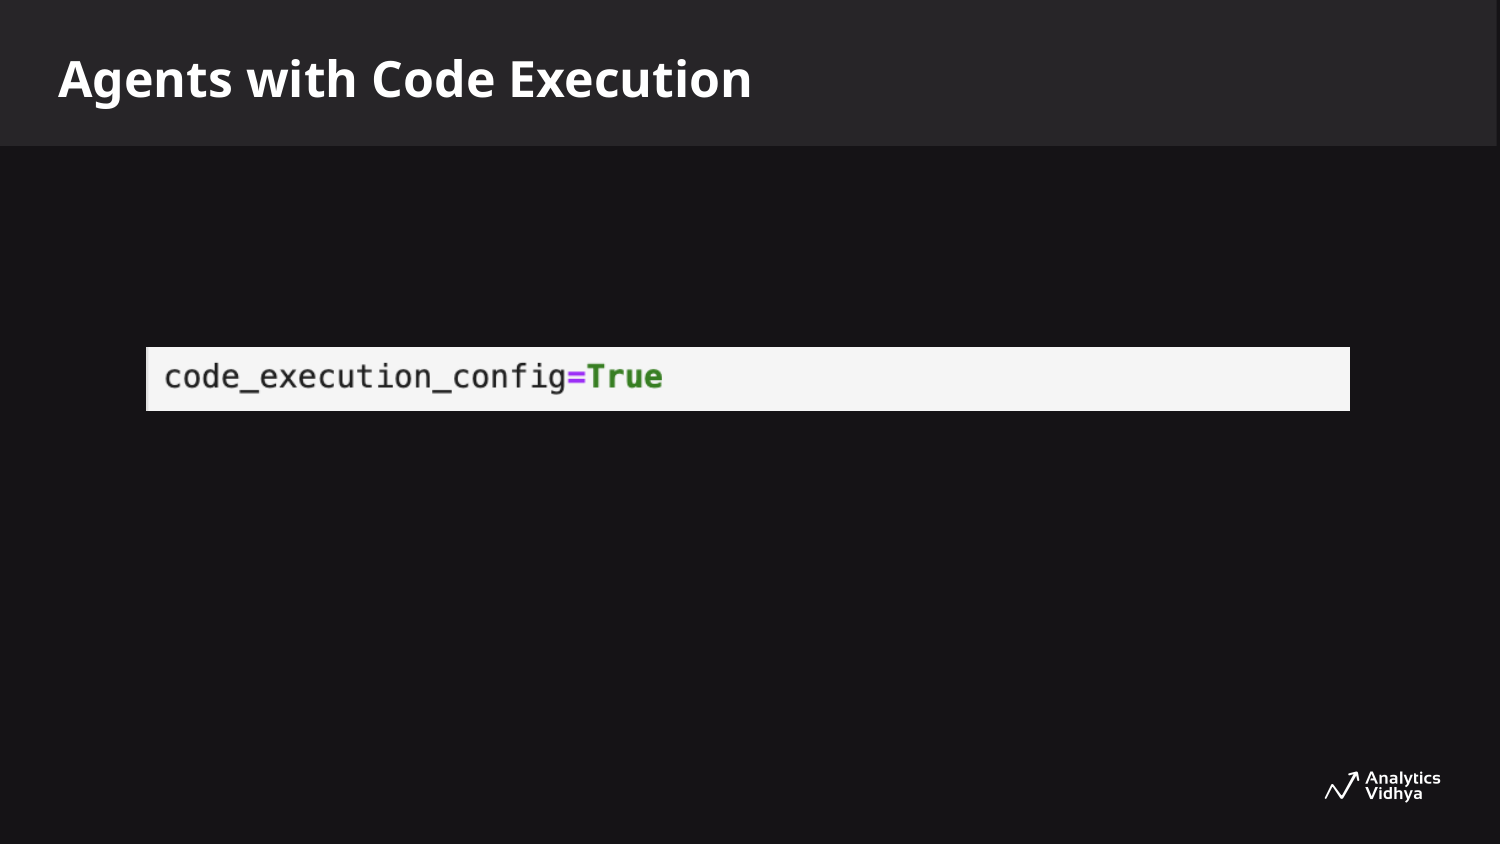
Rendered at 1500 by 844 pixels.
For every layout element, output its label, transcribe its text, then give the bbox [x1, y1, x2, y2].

text_box [0, 0, 1497, 146]
picture [1320, 769, 1445, 805]
text_box Agents with Code Execution [43, 32, 1355, 119]
picture [146, 346, 1351, 412]
